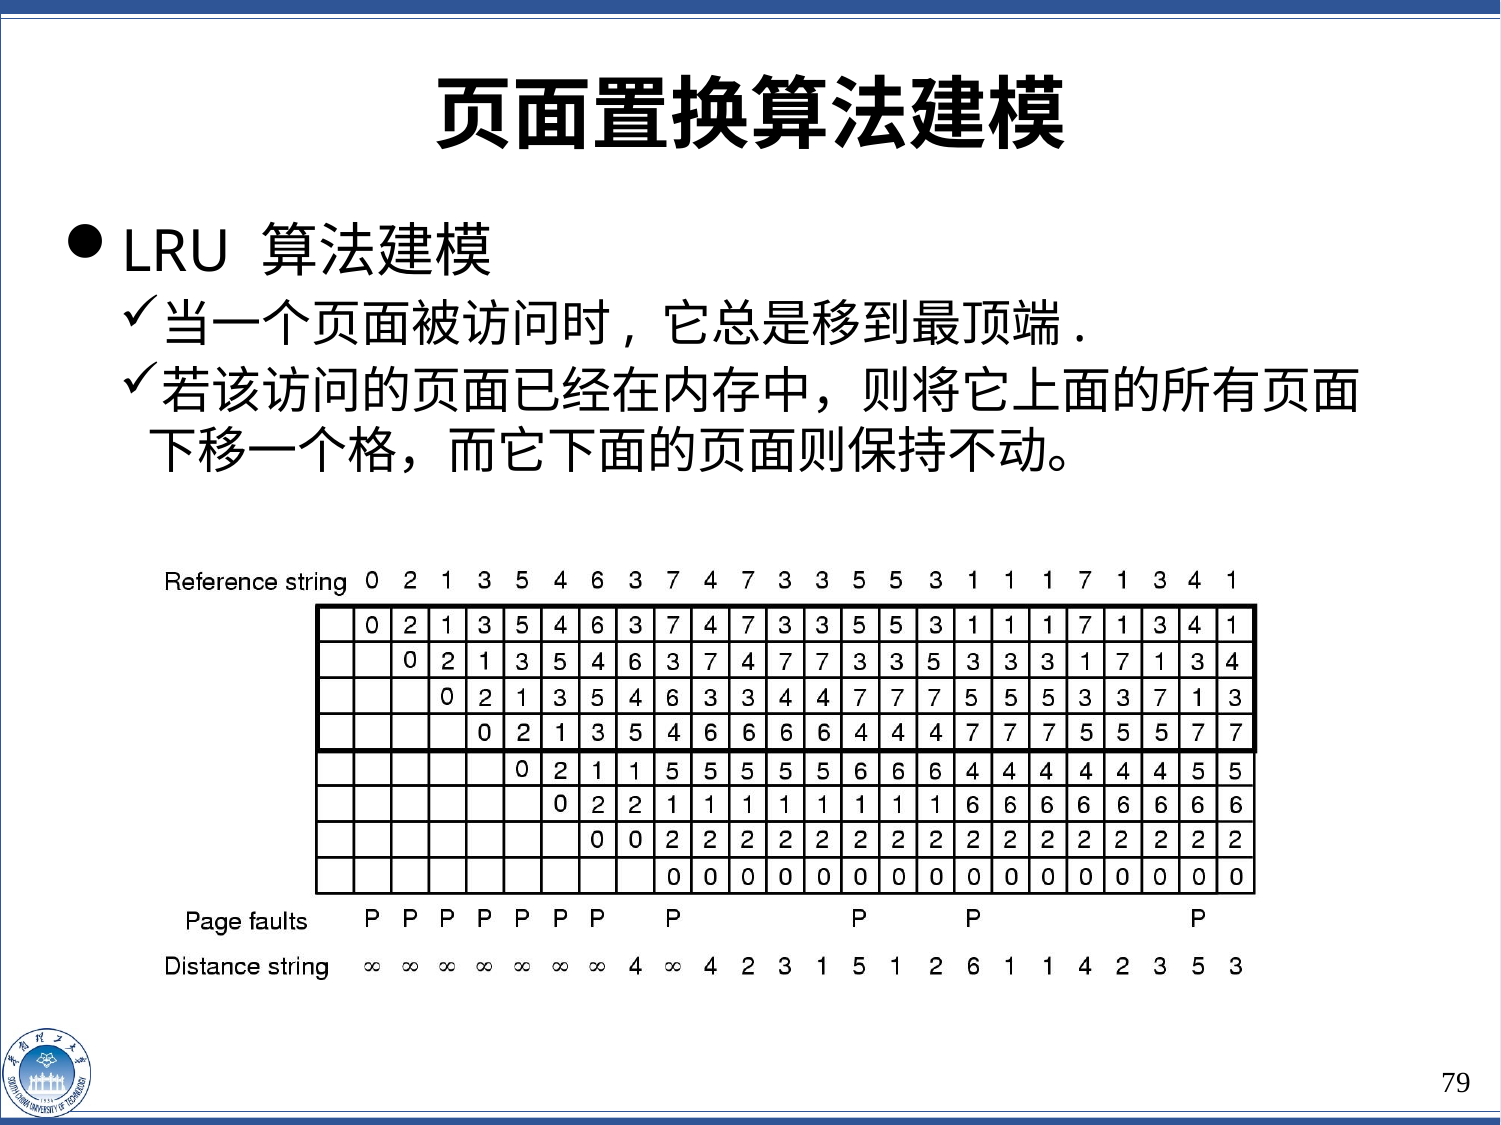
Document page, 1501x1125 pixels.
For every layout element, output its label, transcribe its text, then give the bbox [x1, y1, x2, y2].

text_box 页面置换算法建模 [0, 23, 1501, 211]
picture [160, 562, 1270, 980]
list LRU 算法建模 当一个页面被访问时, 它总是移到最顶端. 若该访问的页面已经在内存中，则将它上面的所有页面下移一个格，而它下面的页面则保持不动。 [48, 211, 1417, 1042]
picture [2, 1028, 91, 1117]
text_box 79 [1416, 1056, 1486, 1123]
